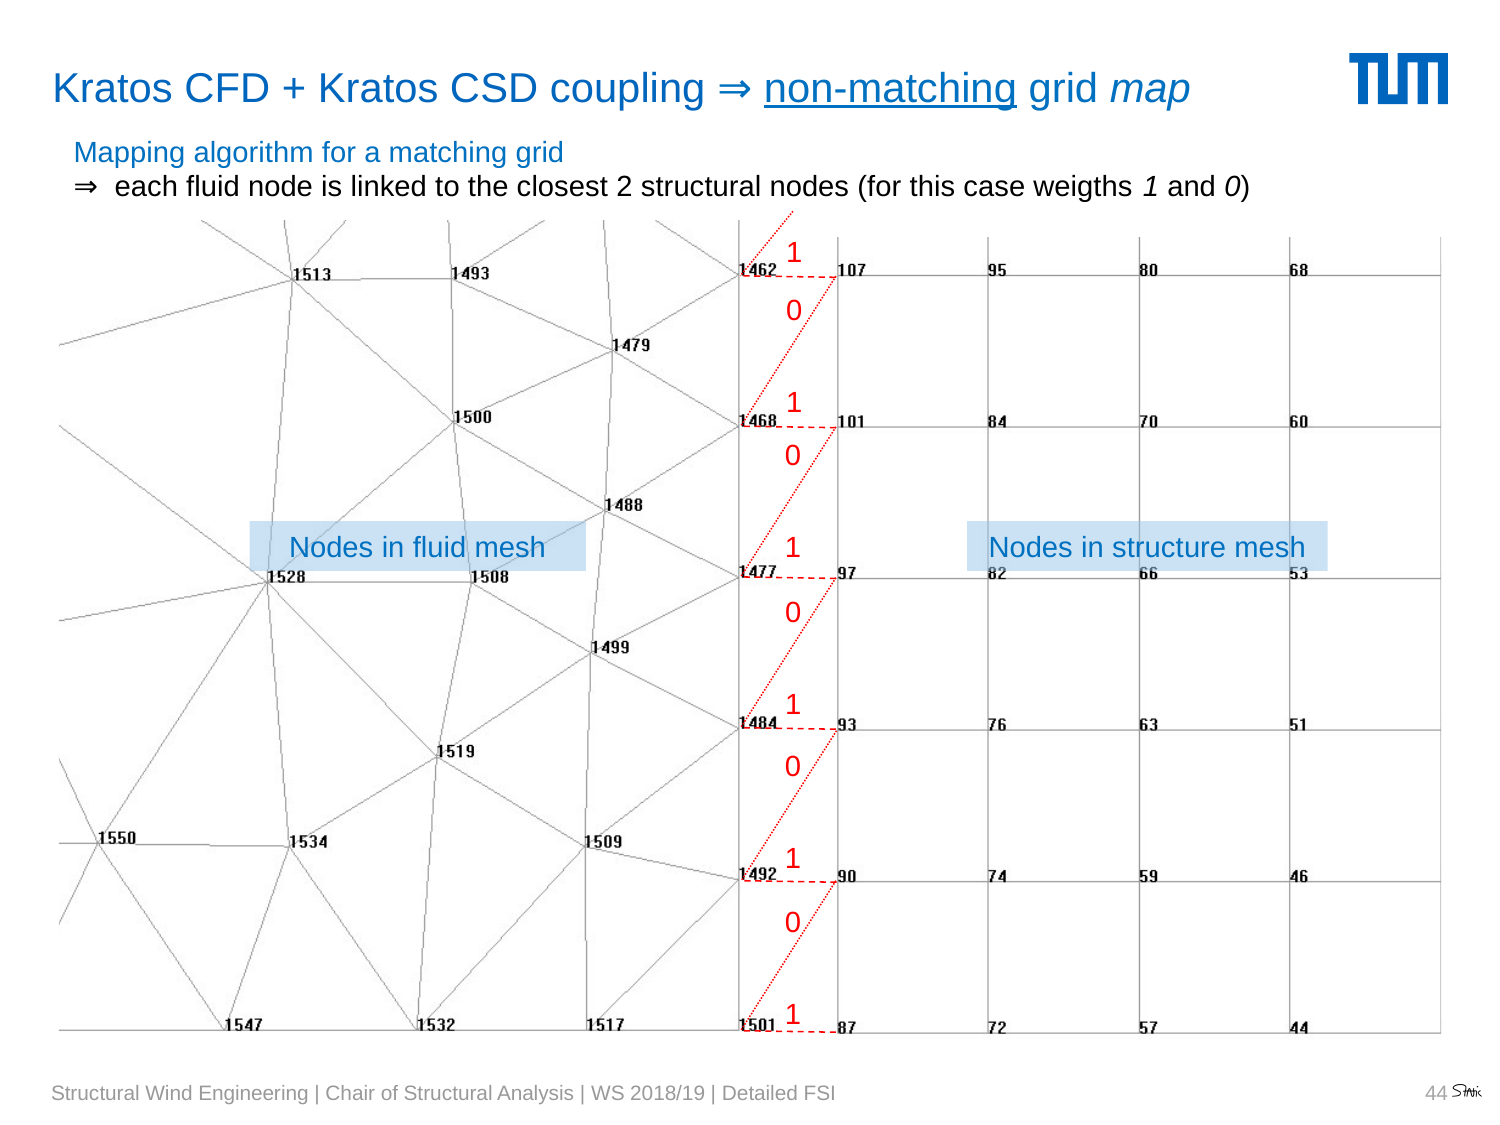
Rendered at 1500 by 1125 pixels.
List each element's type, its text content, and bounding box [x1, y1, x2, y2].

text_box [740, 889, 837, 1030]
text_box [740, 586, 837, 727]
title Kratos CFD + Kratos CSD coupling ⇒ non-matching grid map [52, 44, 1449, 105]
picture [58, 220, 1442, 1040]
slide_number 44 [1111, 1061, 1448, 1122]
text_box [740, 211, 794, 275]
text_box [740, 435, 837, 576]
picture [1452, 1084, 1482, 1097]
text_box Mapping algorithm for a matching grid ⇒ each fluid node is linked to the closest 2 structural nodes (for this case weigths 1 and 0) [58, 125, 1442, 211]
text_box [741, 736, 837, 880]
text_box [740, 283, 837, 425]
